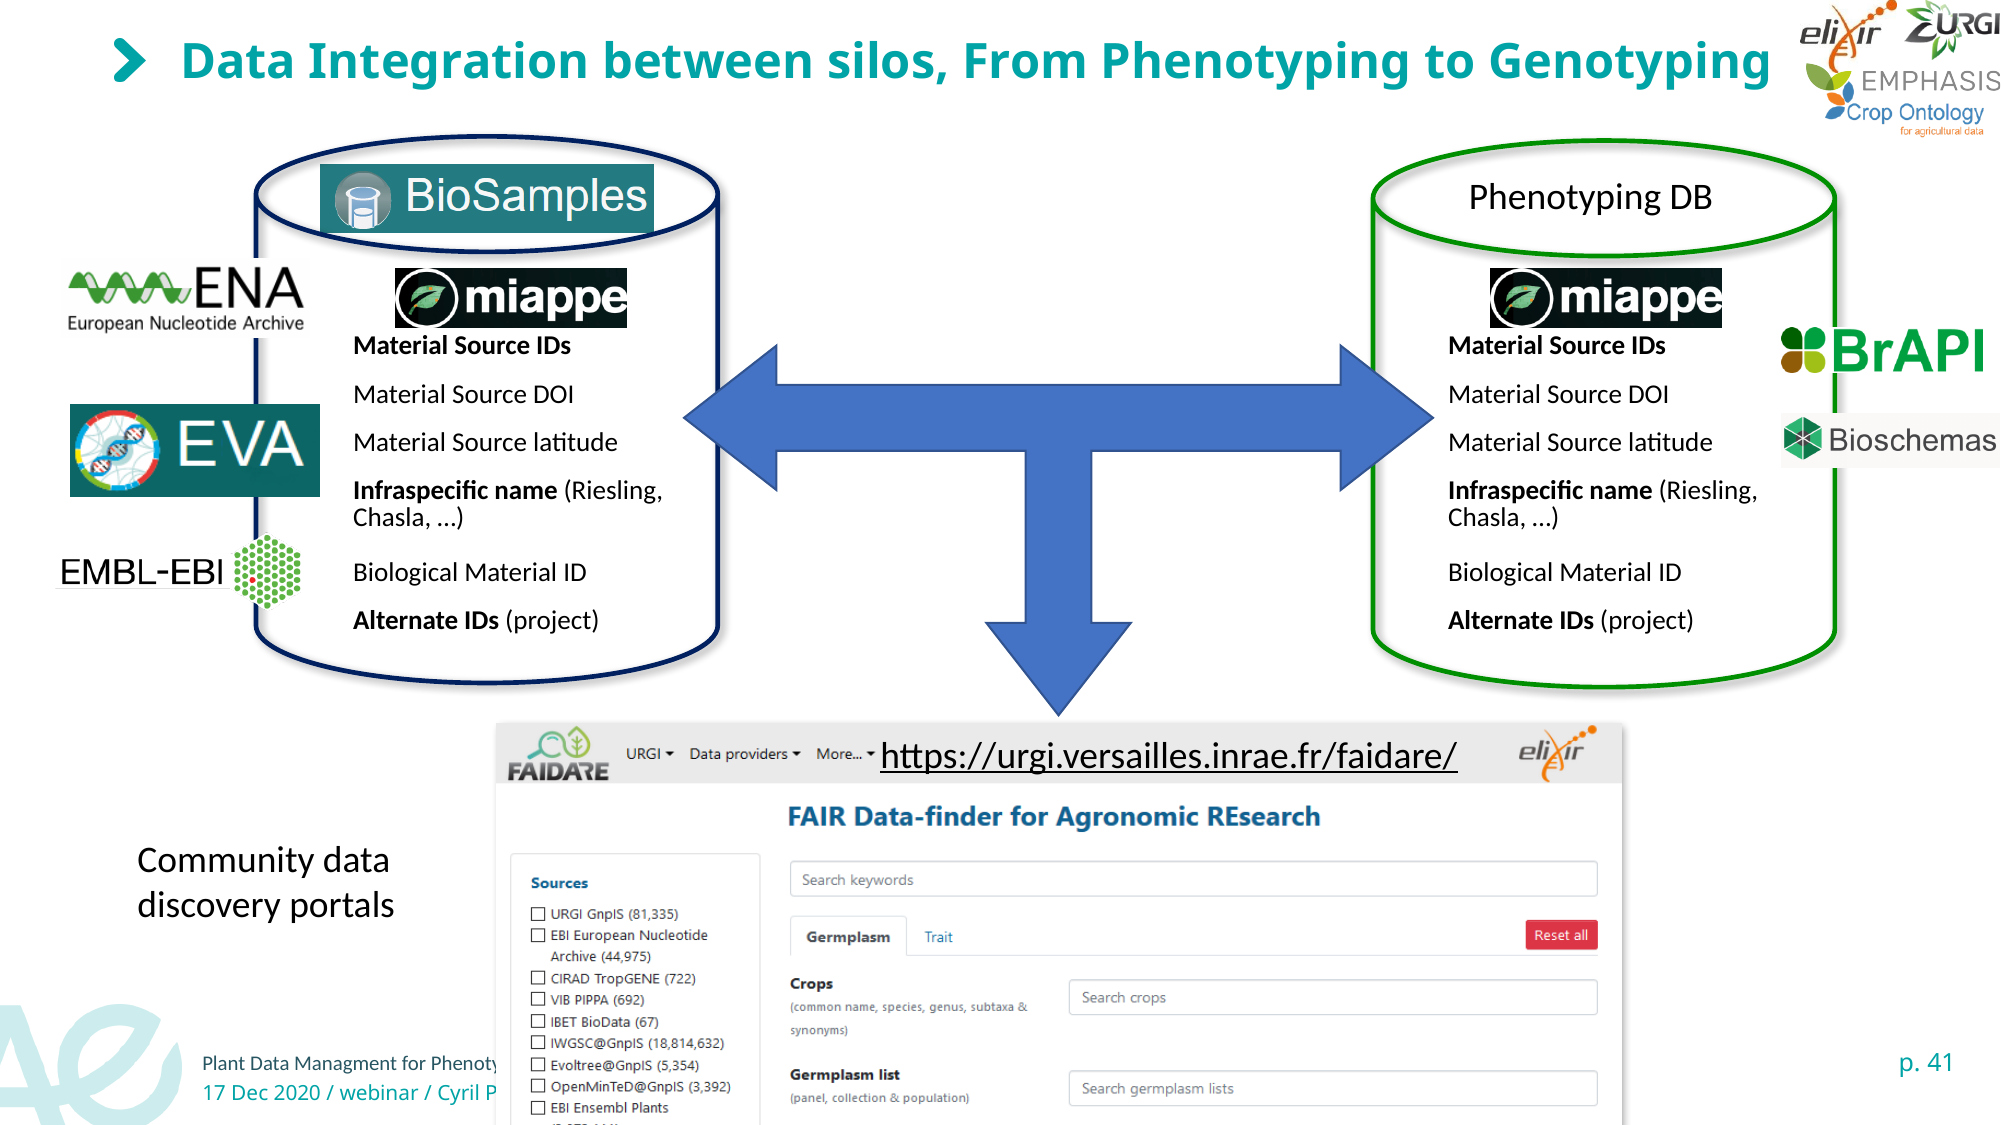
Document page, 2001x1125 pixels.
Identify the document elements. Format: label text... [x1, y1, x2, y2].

text_box Phenotyping DB [1453, 164, 1758, 225]
picture [1489, 268, 1722, 328]
text_box [255, 136, 718, 683]
table_cell Infraspecific name (Riesling, Chasla, …) [338, 472, 684, 554]
picture [1904, 0, 2000, 60]
text_box [1372, 140, 1835, 688]
picture [1800, 0, 2001, 138]
table_cell Biological Material ID [1433, 554, 1779, 602]
picture [320, 164, 654, 233]
title Data Integration between silos, From Phenotyping to Genotyping [114, 12, 1791, 113]
picture [61, 258, 310, 338]
table_header [338, 265, 684, 327]
table_cell Material Source DOI [338, 375, 684, 424]
table_cell Alternate IDs (project) [338, 602, 684, 650]
picture [1781, 413, 2000, 468]
table_cell Material Source DOI [1433, 375, 1779, 424]
picture [495, 723, 1622, 1125]
picture [114, 38, 148, 82]
picture [55, 404, 320, 695]
table_cell Material Source IDs [338, 327, 684, 375]
picture [1781, 327, 1983, 373]
picture [395, 268, 627, 328]
table_cell Infraspecific name (Riesling, Chasla, …) [1433, 472, 1779, 554]
table_cell Material Source latitude [338, 424, 684, 472]
text_box [684, 345, 1434, 716]
text_box Community data discovery portals [122, 827, 495, 933]
table_cell Alternate IDs (project) [1433, 602, 1779, 650]
table_header [1433, 265, 1779, 327]
table_cell Material Source IDs [1433, 327, 1779, 375]
table_cell Material Source latitude [1433, 424, 1779, 472]
table_cell Biological Material ID [338, 554, 684, 602]
picture [0, 996, 188, 1125]
